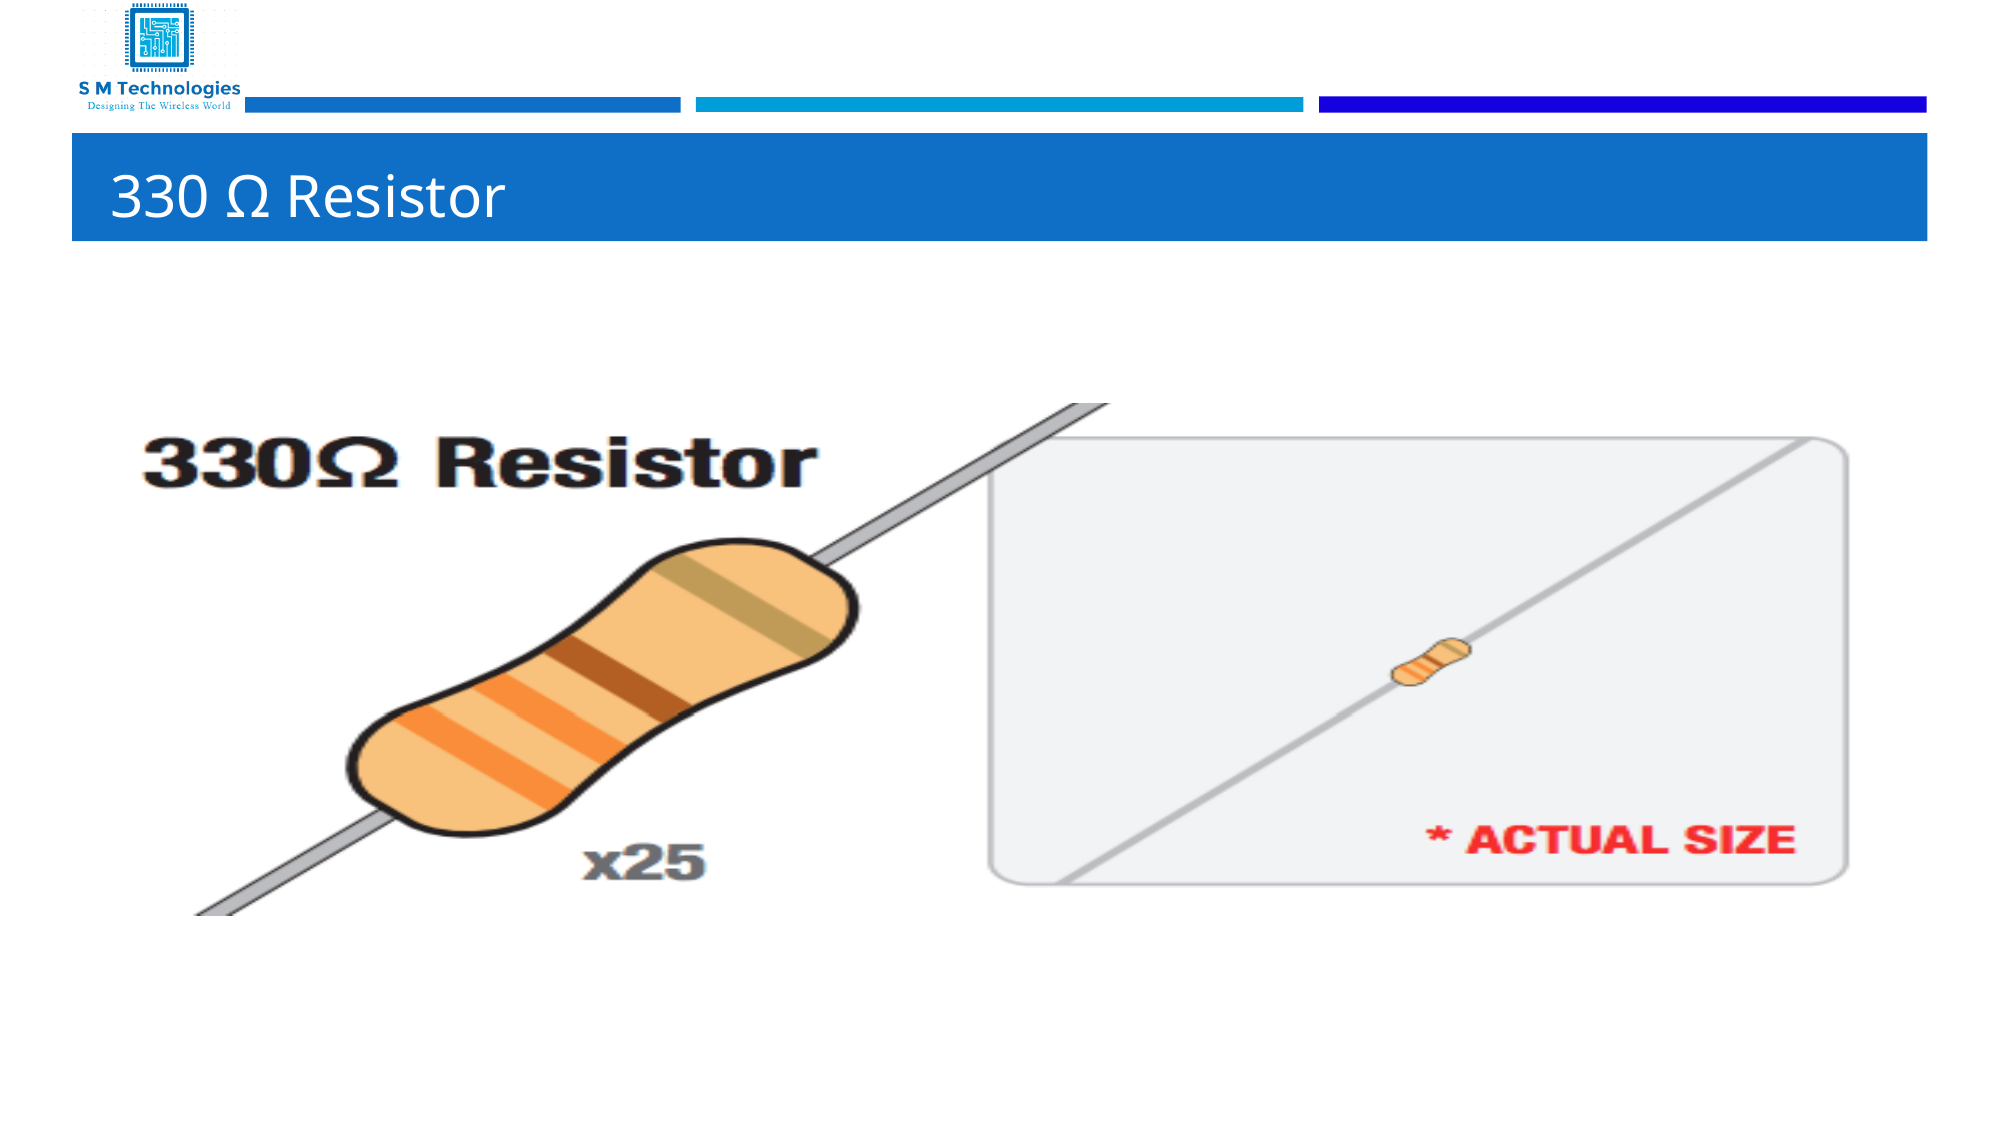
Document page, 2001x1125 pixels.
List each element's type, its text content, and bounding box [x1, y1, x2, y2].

picture [73, 0, 245, 115]
title 330 Ω Resistor [95, 70, 1905, 237]
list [94, 357, 1905, 962]
